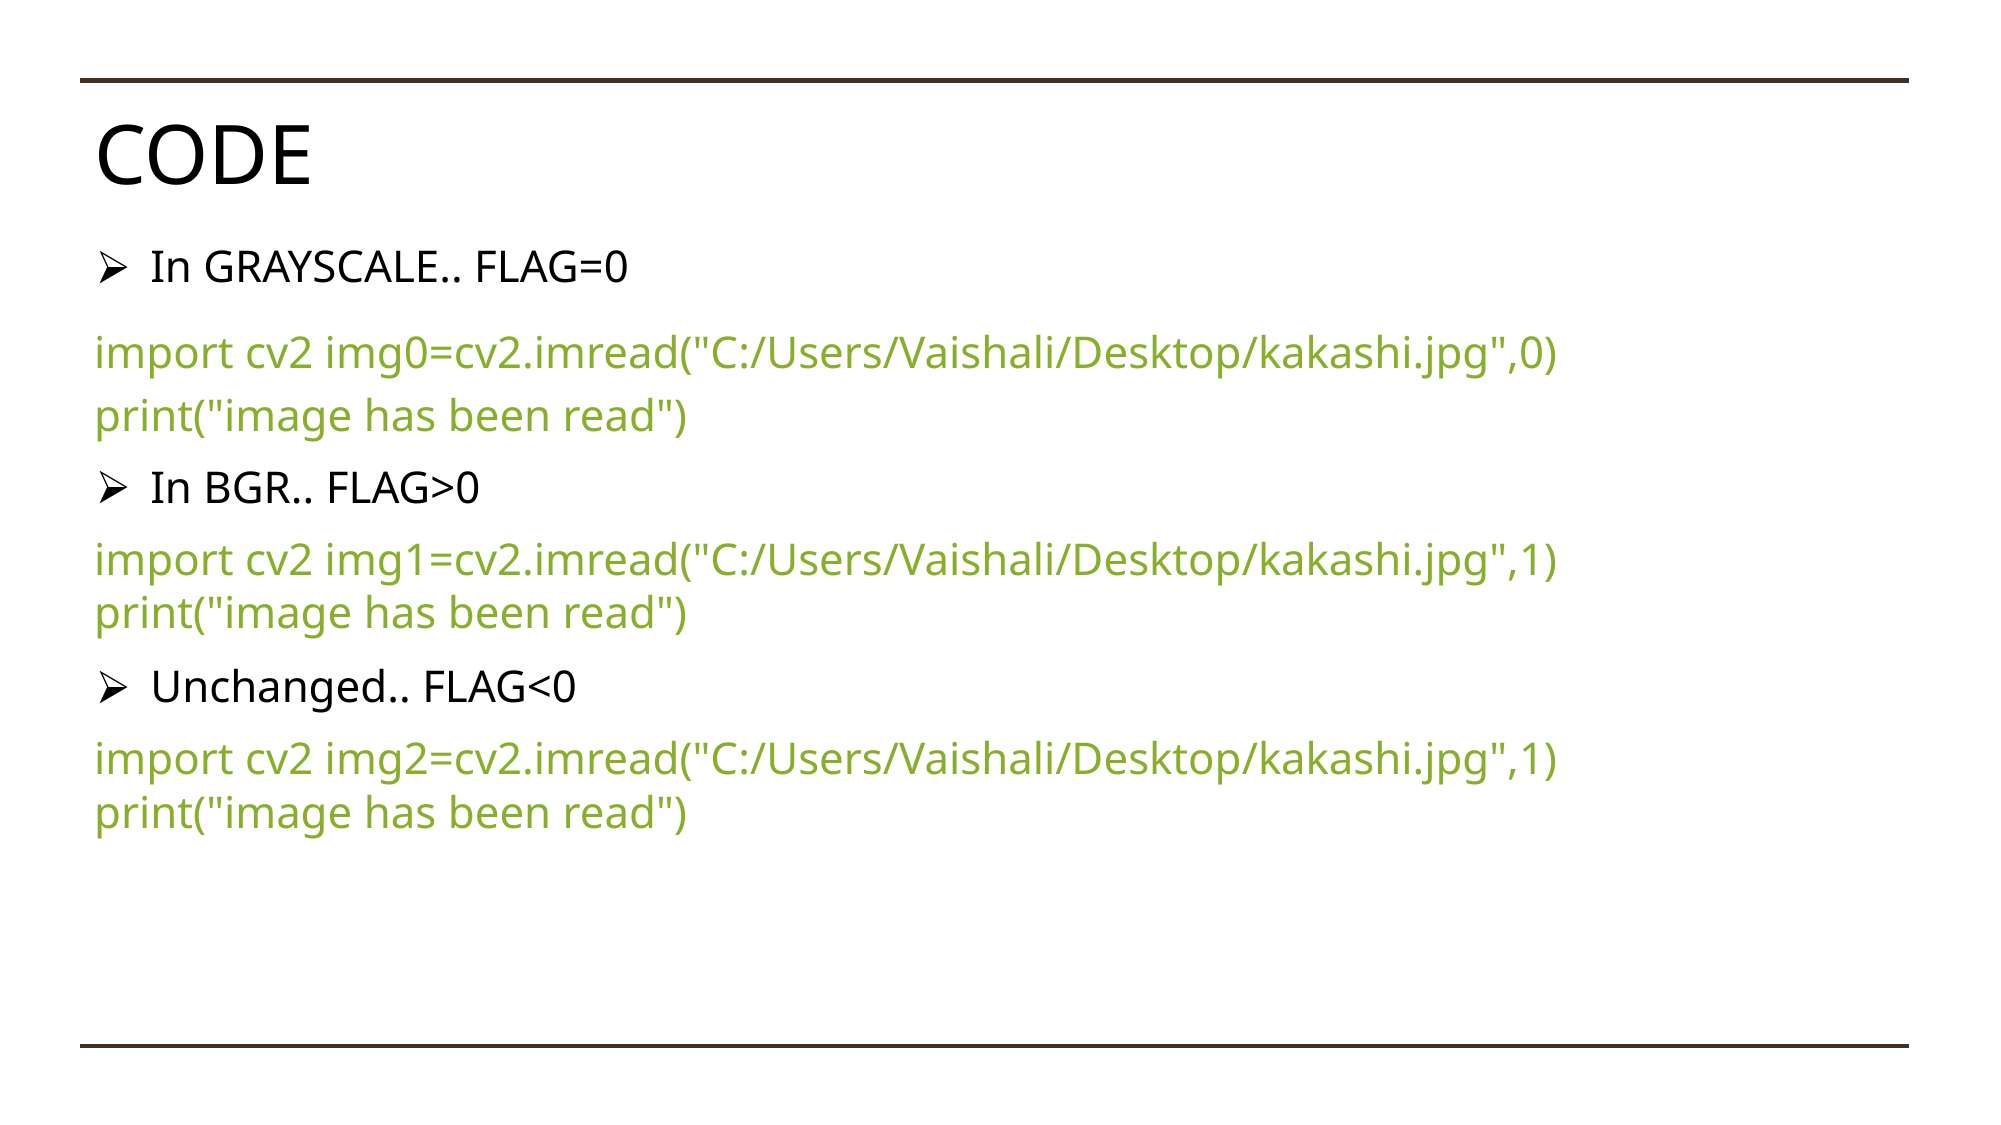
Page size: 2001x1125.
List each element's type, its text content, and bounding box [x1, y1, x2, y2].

text_box In GRAYSCALE.. FLAG=0 import cv2 img0=cv2.imread("C:/Users/Vaishali/Desktop/kakashi.jpg",0) print("image has been read") In BGR.. FLAG>0 import cv2 img1=cv2.imread("C:/Users/Vaishali/Desktop/kakashi.jpg",1) print("image has been read") Unchanged.. FLAG<0 import cv2 img2=cv2.imread("C:/Users/Vaishali/Desktop/kakashi.jpg",1) print("image has been read") [92, 215, 1656, 838]
title CODE [92, 99, 348, 215]
